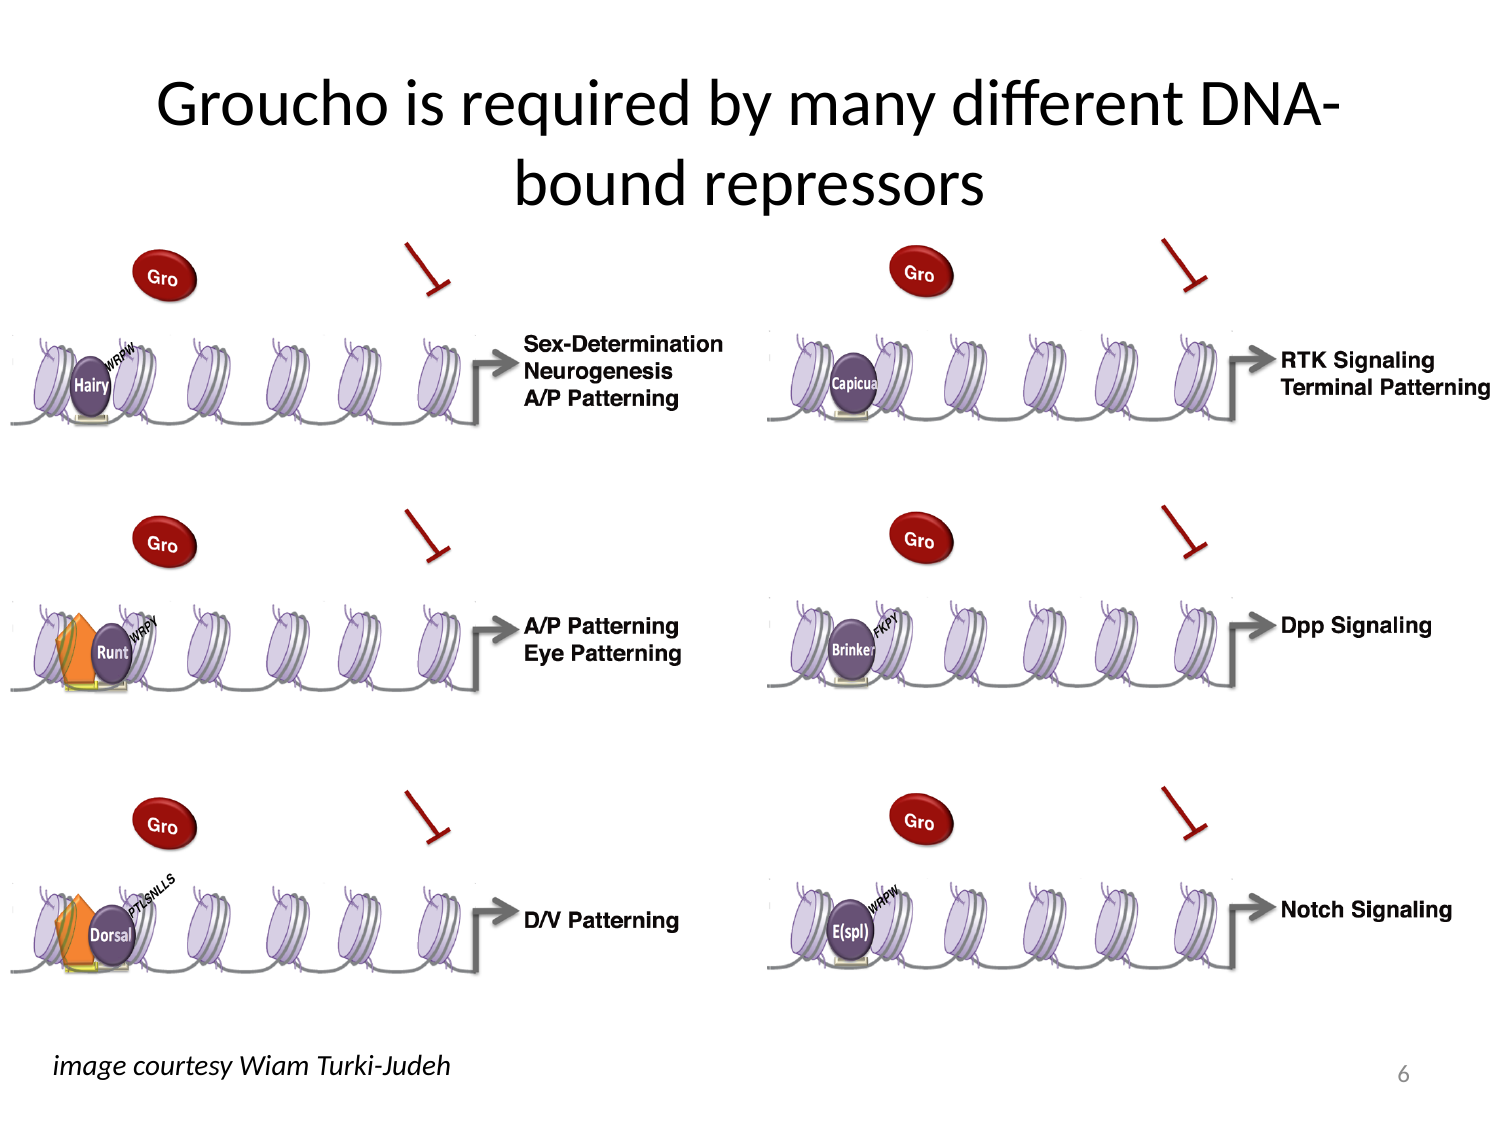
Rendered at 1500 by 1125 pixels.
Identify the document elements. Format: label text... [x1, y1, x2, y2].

text_box image courtesy Wiam Turki-Judeh [38, 1039, 467, 1089]
picture [6, 231, 1499, 983]
slide_number 6 [1074, 1042, 1425, 1103]
title Groucho is required by many different DNA-bound repressors [75, 45, 1425, 230]
